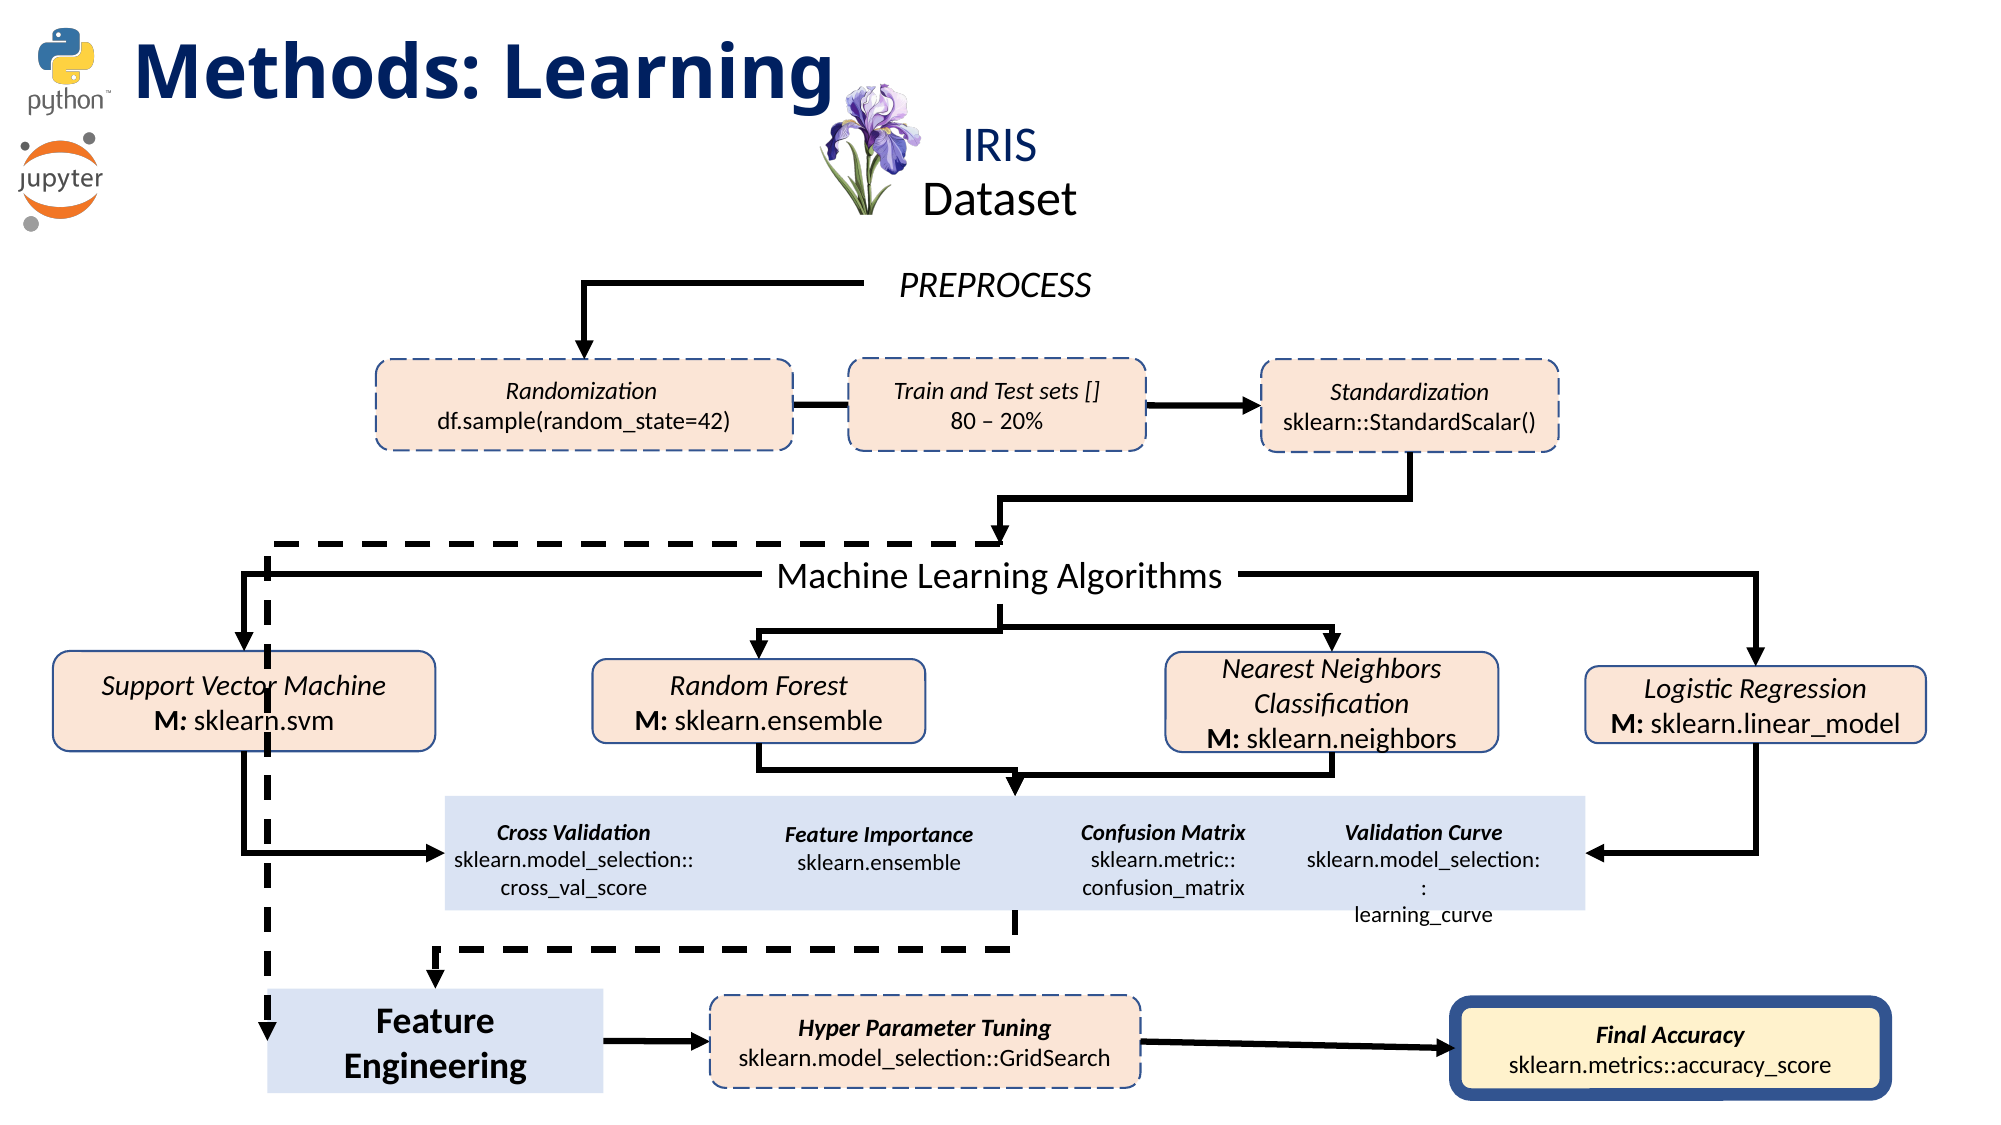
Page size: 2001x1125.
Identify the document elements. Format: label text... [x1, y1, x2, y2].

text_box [1151, 615, 1196, 933]
picture [16, 131, 104, 233]
text_box Random Forest M: sklearn.ensemble [914, 658, 927, 744]
text_box Confusion Matrix sklearn.metric:: confusion_matrix [1066, 810, 1151, 908]
text_box Machine Learning Algorithms [907, 544, 1142, 604]
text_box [1615, 713, 1726, 884]
text_box Randomization df.sample(random_state=42) [374, 358, 794, 450]
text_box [883, 511, 907, 641]
text_box Train and Test sets [] 80 – 20% [847, 357, 1147, 404]
text_box Support Vector Machine M: sklearn.svm [51, 649, 384, 753]
text_box Confusion Matrix sklearn.metric:: confusion_matrix [1196, 810, 1261, 908]
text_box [883, 641, 914, 898]
picture [0, 27, 145, 117]
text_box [1158, 293, 1251, 704]
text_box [1140, 1041, 1456, 1049]
list IRIS Dataset [853, 110, 1147, 236]
text_box PREPROCESS [863, 252, 1127, 313]
title Methods: Learning [117, 11, 1843, 138]
text_box Validation Curve sklearn.model_selection:: learning_curve [1289, 810, 1559, 935]
text_box [1196, 795, 1586, 911]
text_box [686, 660, 764, 1125]
text_box Standardization sklearn::StandardScalar() [1260, 358, 1560, 454]
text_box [584, 283, 864, 360]
text_box Final Accuracy sklearn.metrics::accuracy_score [1454, 1000, 1887, 1096]
text_box Train and Test sets [] 80 – 20% [847, 406, 1147, 452]
text_box Nearest Neighbors Classification M: sklearn.neighbors [1196, 667, 1500, 754]
text_box Hyper Parameter Tuning sklearn.model_selection::GridSearch [883, 994, 1142, 1089]
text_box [244, 574, 384, 651]
text_box Logistic Regression M: sklearn.linear_model [1584, 665, 1928, 745]
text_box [1142, 462, 1190, 795]
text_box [293, 702, 384, 903]
text_box Feature Engineering [267, 988, 384, 1094]
picture [793, 77, 945, 230]
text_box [384, 426, 883, 1125]
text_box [1251, 574, 1756, 667]
text_box Feature Importance sklearn.ensemble [914, 812, 989, 882]
text_box [883, 795, 1151, 911]
